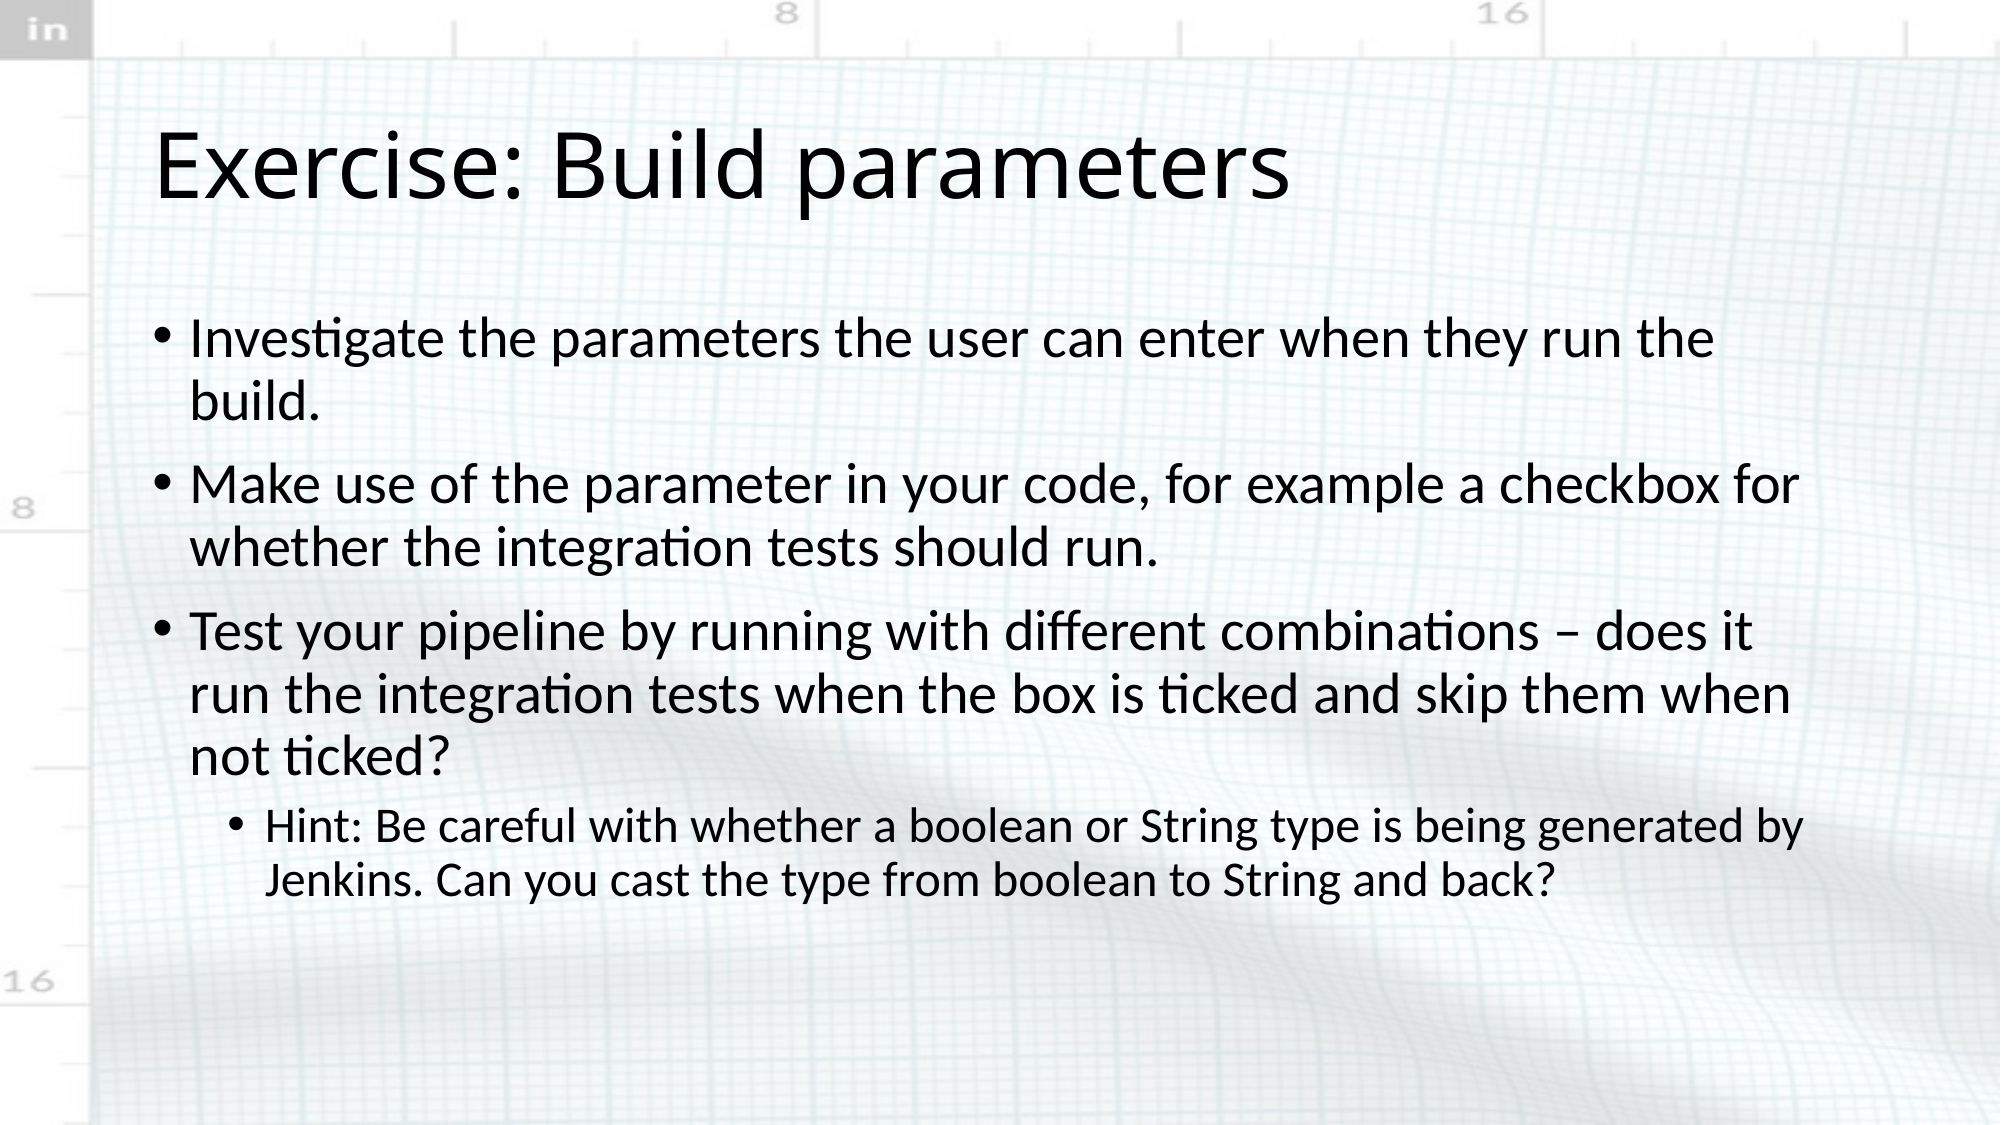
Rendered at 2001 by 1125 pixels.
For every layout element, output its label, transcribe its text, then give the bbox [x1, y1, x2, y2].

list Investigate the parameters the user can enter when they run the build. Make use of the parameter in your code, for example a checkbox for whether the integration tests should run. Test your pipeline by running with different combinations – does it run the integration tests when the box is ticked and skip them when not ticked? Hint: Be careful with whether a boolean or String type is being generated by Jenkins. Can you cast the type from boolean to String and back? [137, 299, 1863, 1014]
title Exercise: Build parameters [137, 59, 1863, 278]
